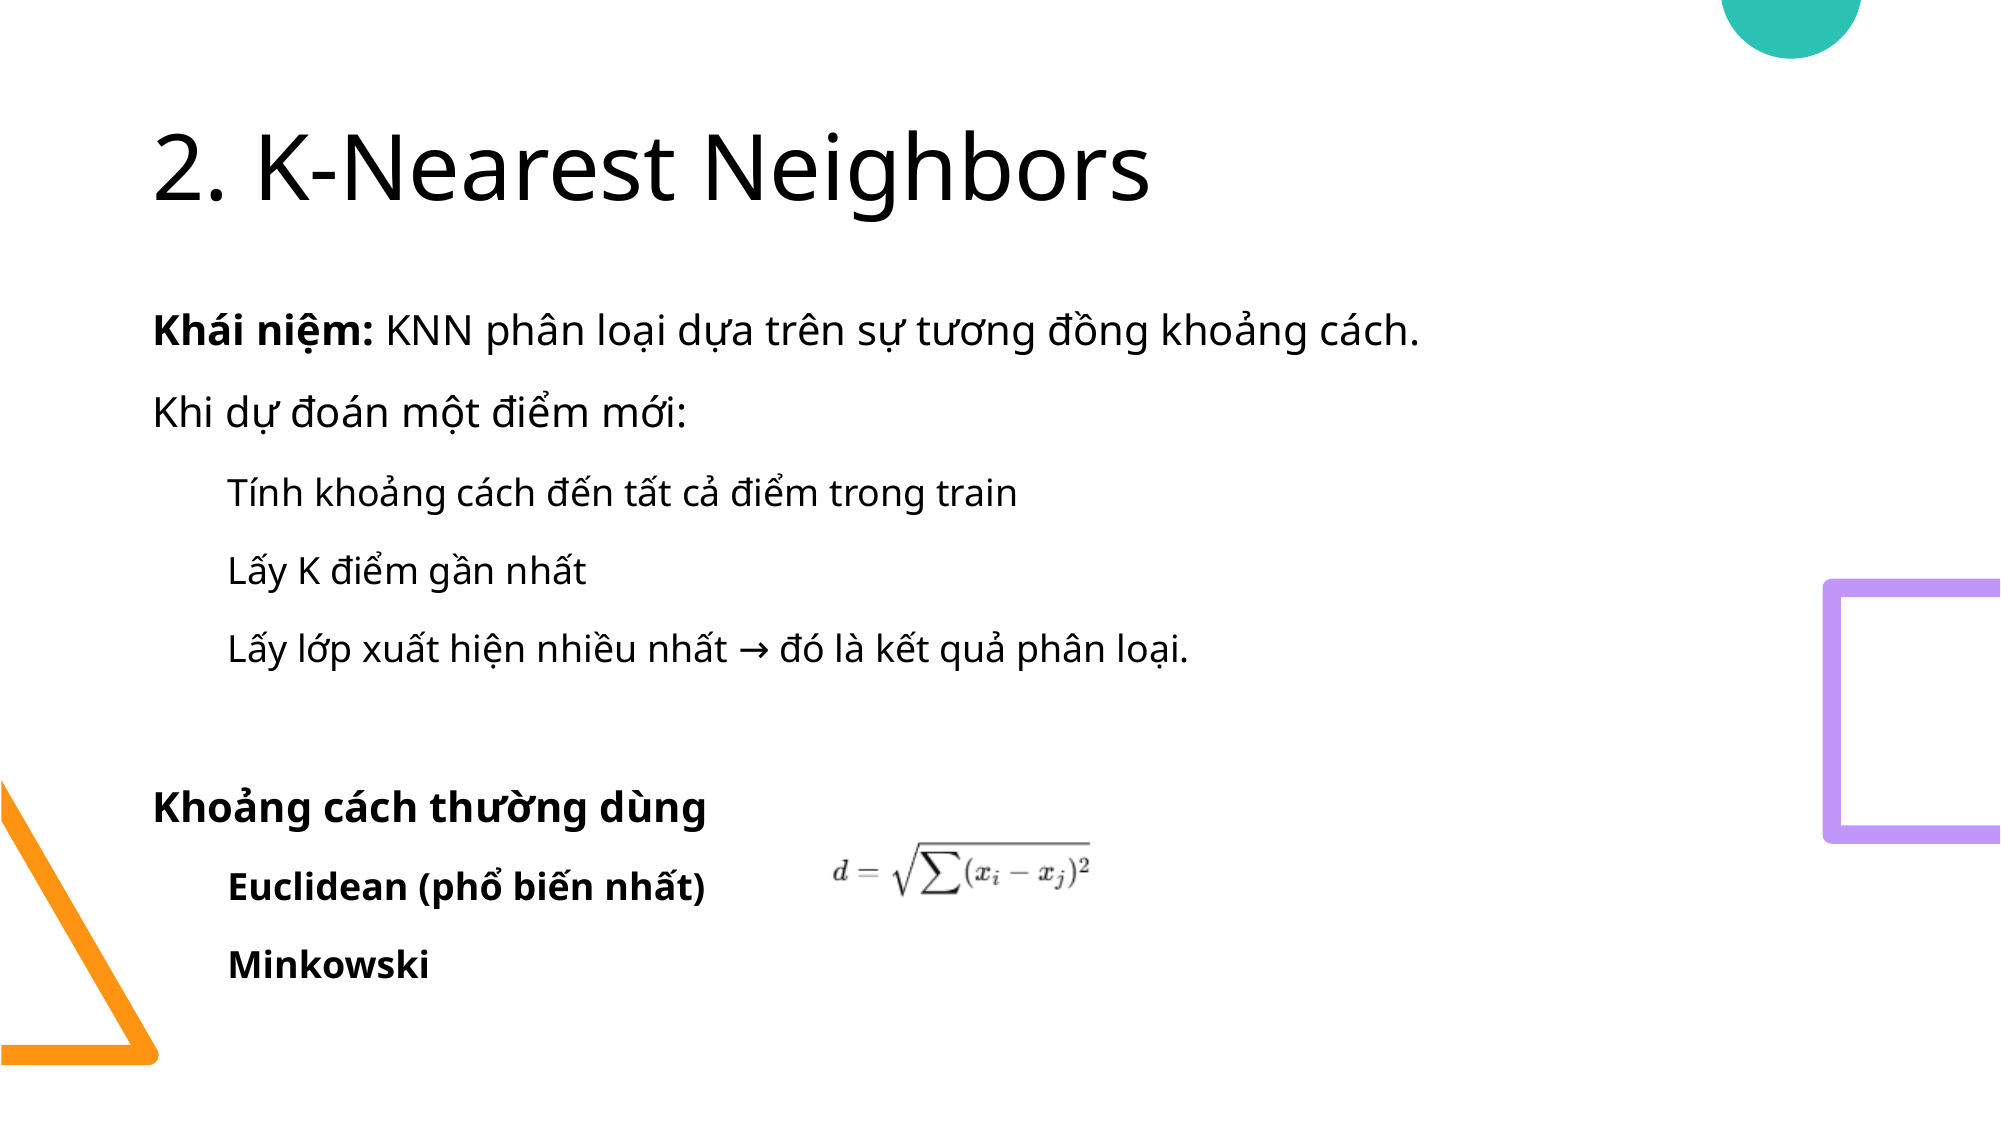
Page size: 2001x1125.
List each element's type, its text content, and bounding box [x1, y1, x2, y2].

list Khái niệm: KNN phân loại dựa trên sự tương đồng khoảng cách. Khi dự đoán một điểm mới: Tính khoảng cách đến tất cả điểm trong train Lấy K điểm gần nhất Lấy lớp xuất hiện nhiều nhất → đó là kết quả phân loại. Khoảng cách thường dùng Euclidean (phổ biến nhất) Minkowski [137, 301, 1452, 1005]
title 2. K-Nearest Neighbors [137, 50, 1863, 292]
picture [781, 808, 1196, 924]
